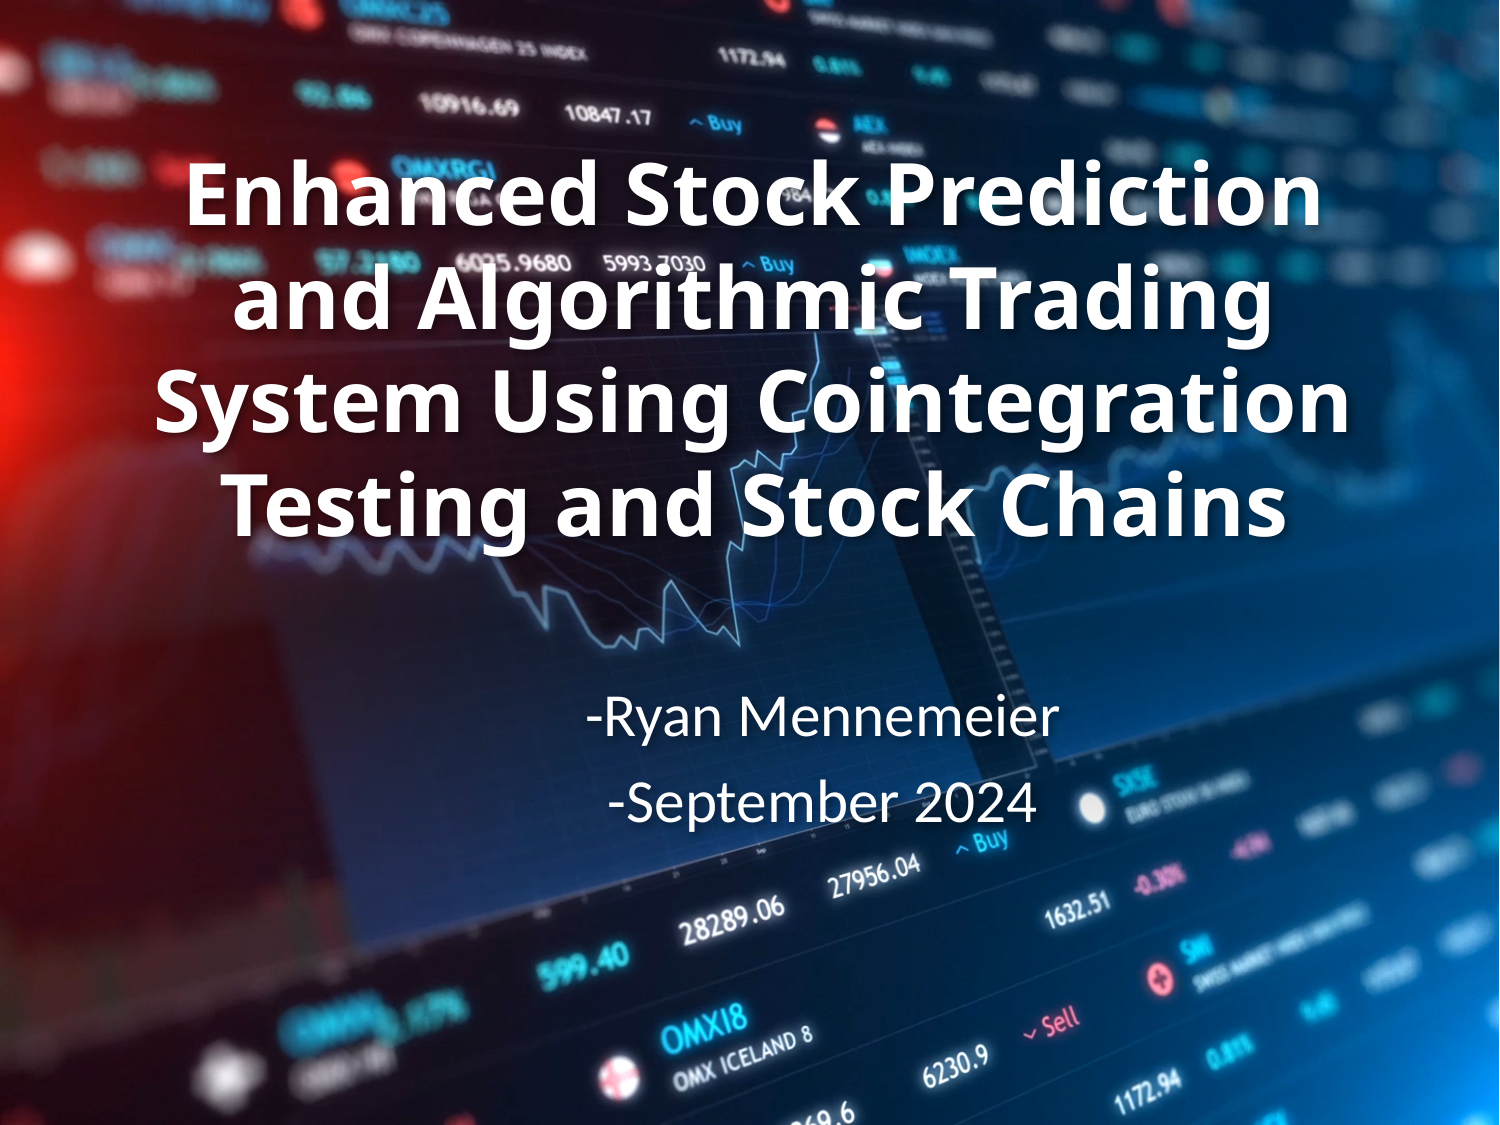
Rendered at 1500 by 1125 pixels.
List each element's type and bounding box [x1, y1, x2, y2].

text_box [0, 0, 1500, 1125]
